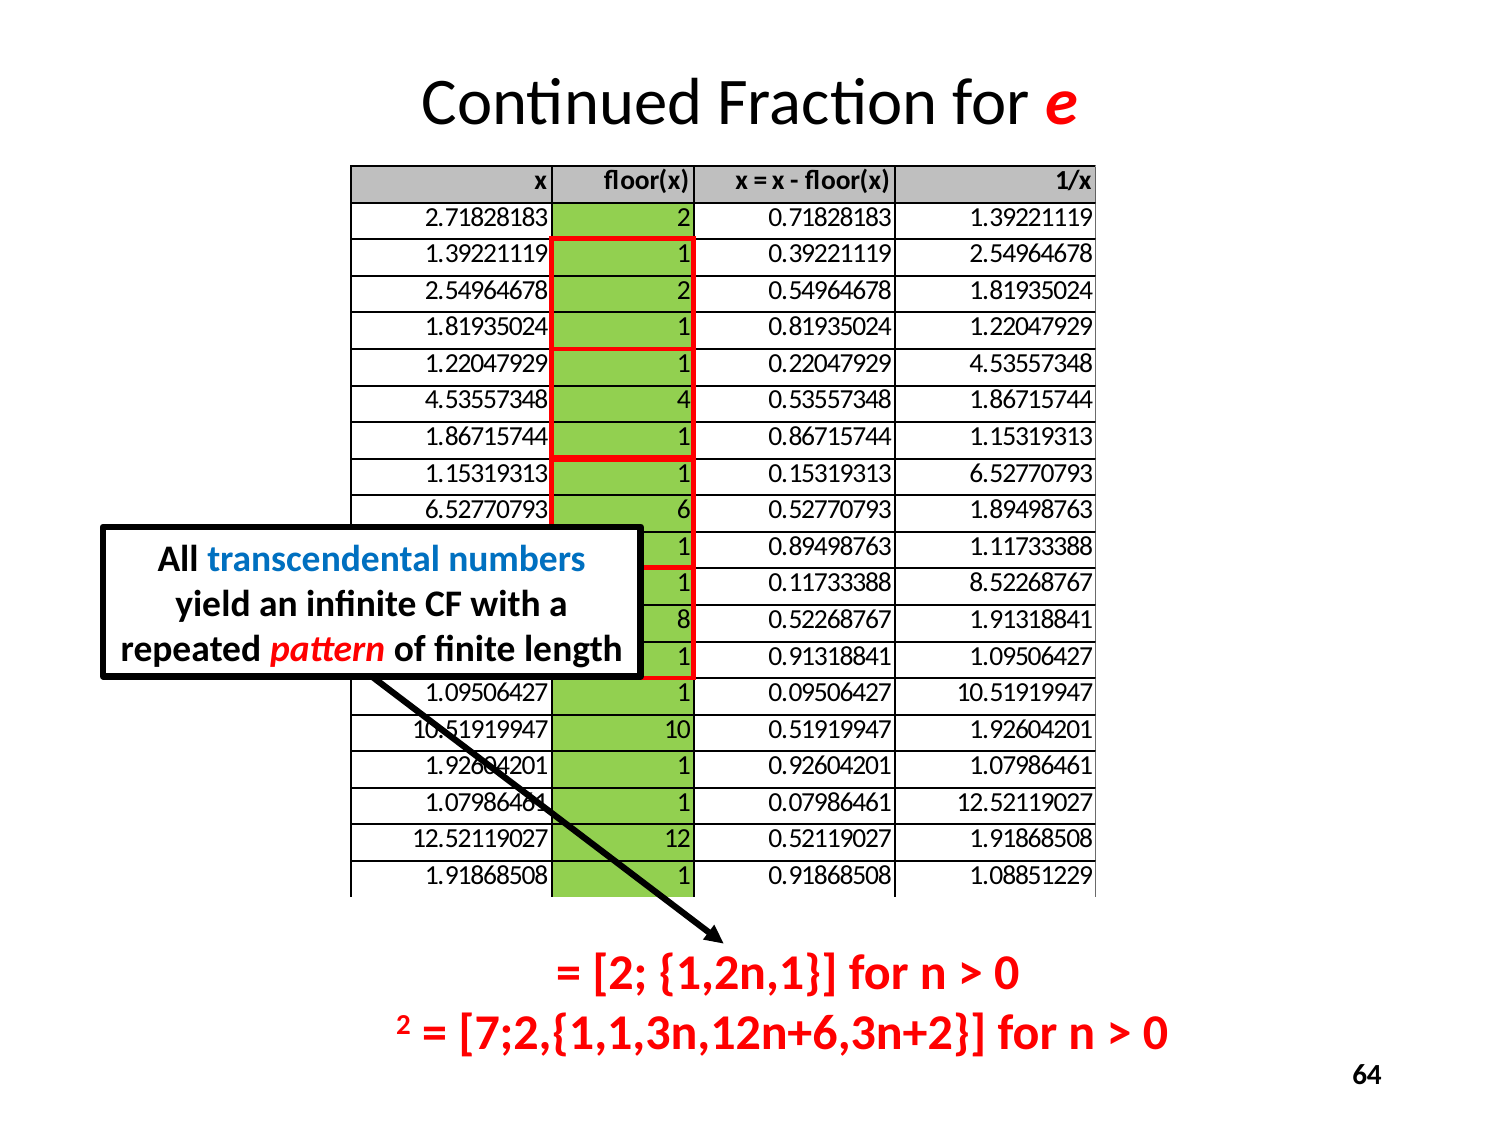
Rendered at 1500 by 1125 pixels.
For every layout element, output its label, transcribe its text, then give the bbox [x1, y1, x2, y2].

slide_number 64 [1059, 1042, 1397, 1103]
text_box All transcendental numbers yield an infinite CF with a repeated pattern of finite length [103, 526, 349, 677]
picture [349, 165, 1098, 899]
text_box Continued Fraction for e [103, 59, 1397, 164]
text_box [371, 678, 724, 944]
